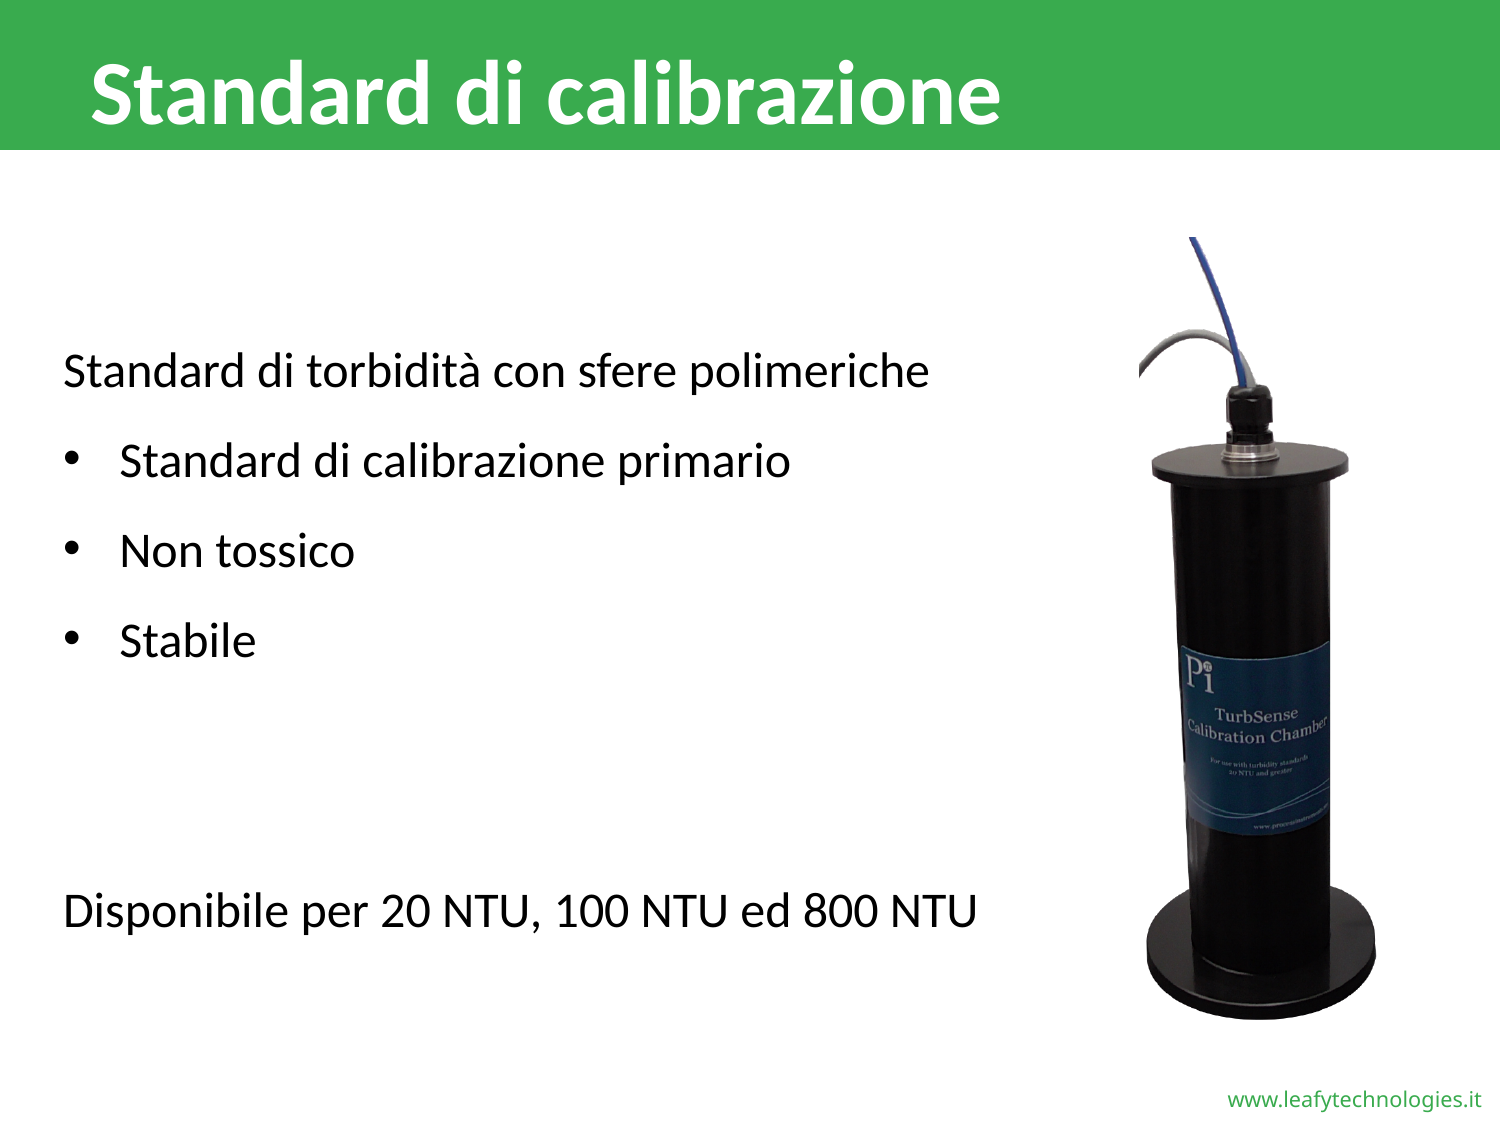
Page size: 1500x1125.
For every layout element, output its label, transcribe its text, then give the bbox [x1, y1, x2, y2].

title Standard di calibrazione [75, 24, 1413, 150]
text_box Standard di torbidità con sfere polimeriche Standard di calibrazione primario Non tossico Stabile Disponibile per 20 NTU, 100 NTU ed 800 NTU [48, 299, 999, 945]
picture [1046, 237, 1497, 1037]
